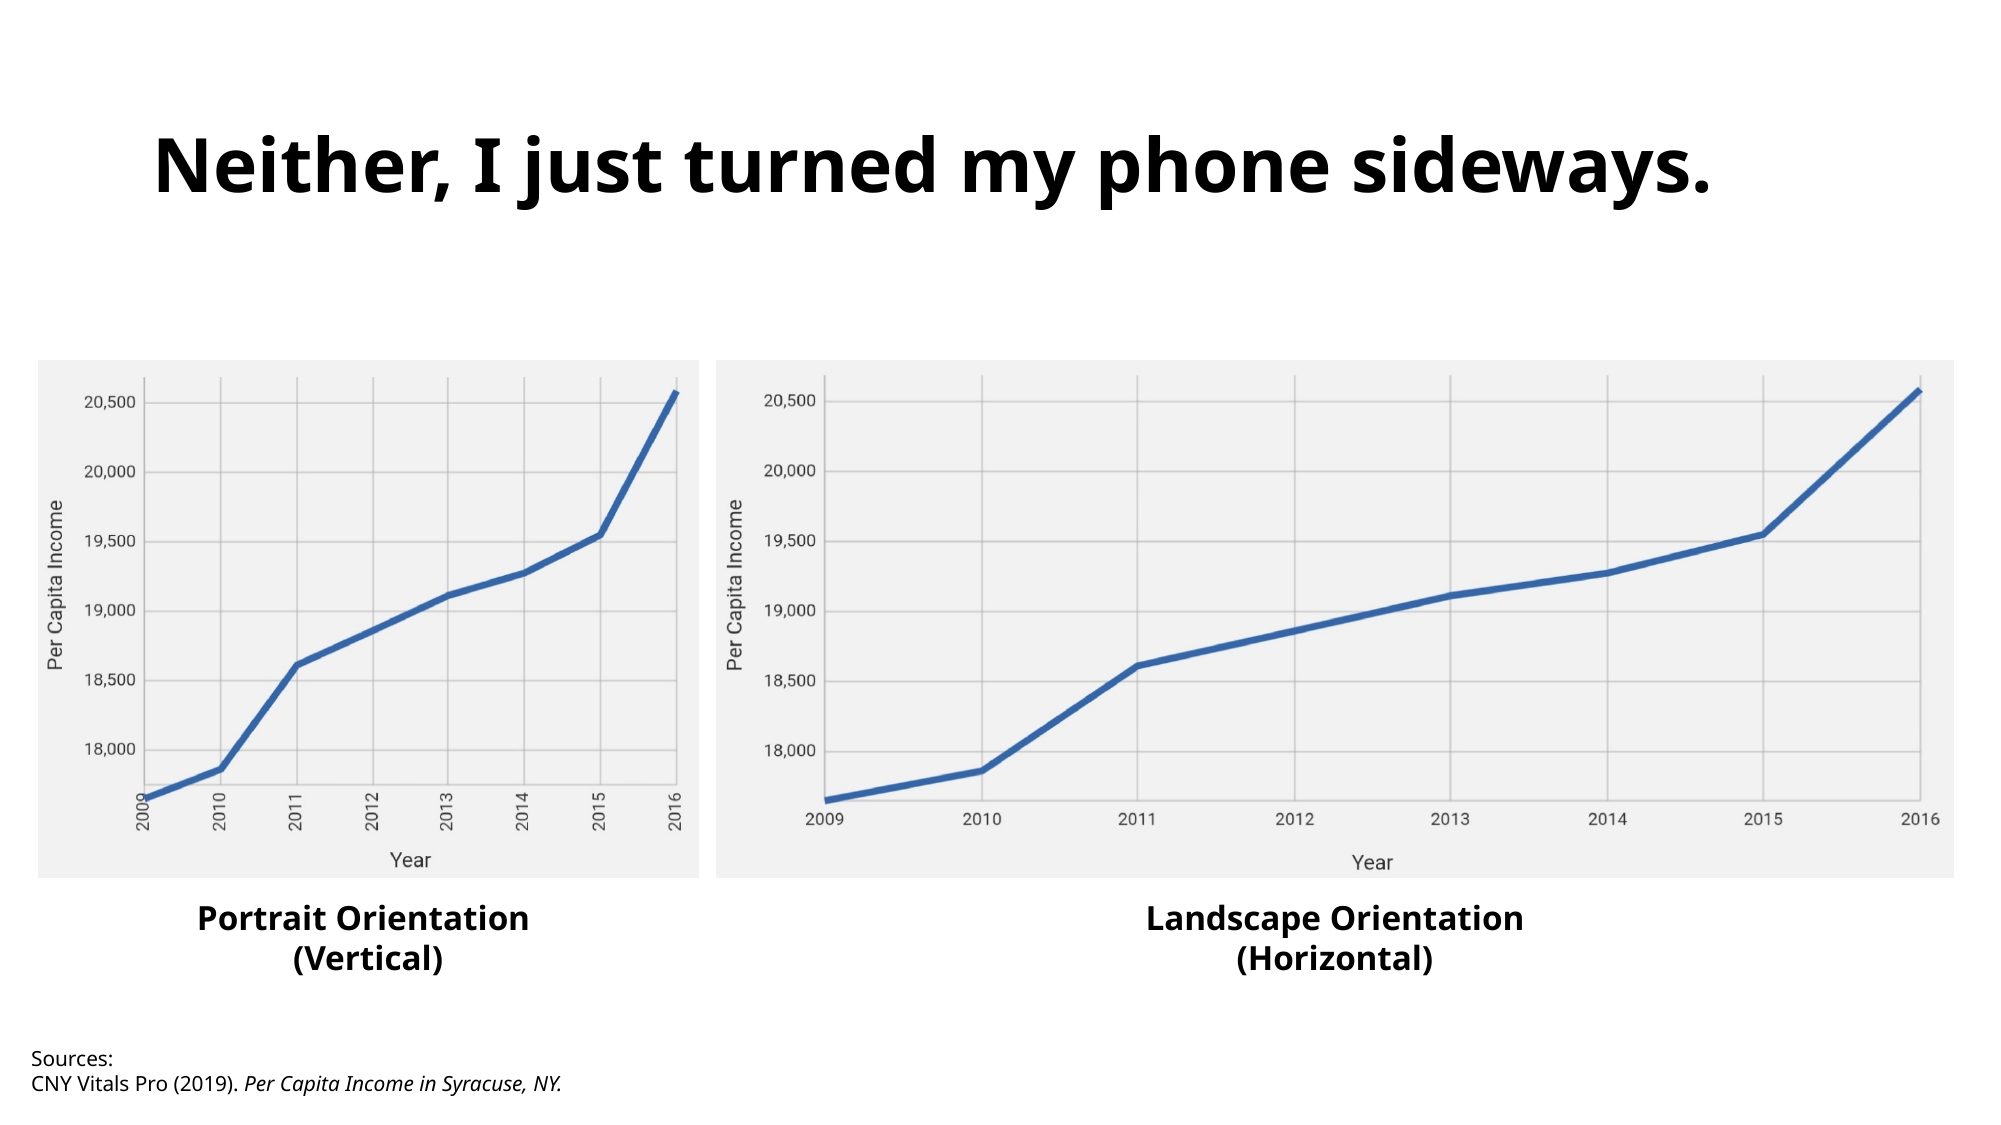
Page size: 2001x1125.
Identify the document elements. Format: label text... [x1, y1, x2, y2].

text_box Portrait Orientation (Vertical) [81, 889, 656, 985]
picture [716, 360, 1954, 878]
text_box Landscape Orientation (Horizontal) [1048, 889, 1623, 985]
title Neither, I just turned my phone sideways. [137, 59, 1863, 278]
text_box Sources: CNY Vitals Pro (2019). Per Capita Income in Syracuse, NY. [16, 1013, 1017, 1103]
picture [38, 360, 699, 878]
